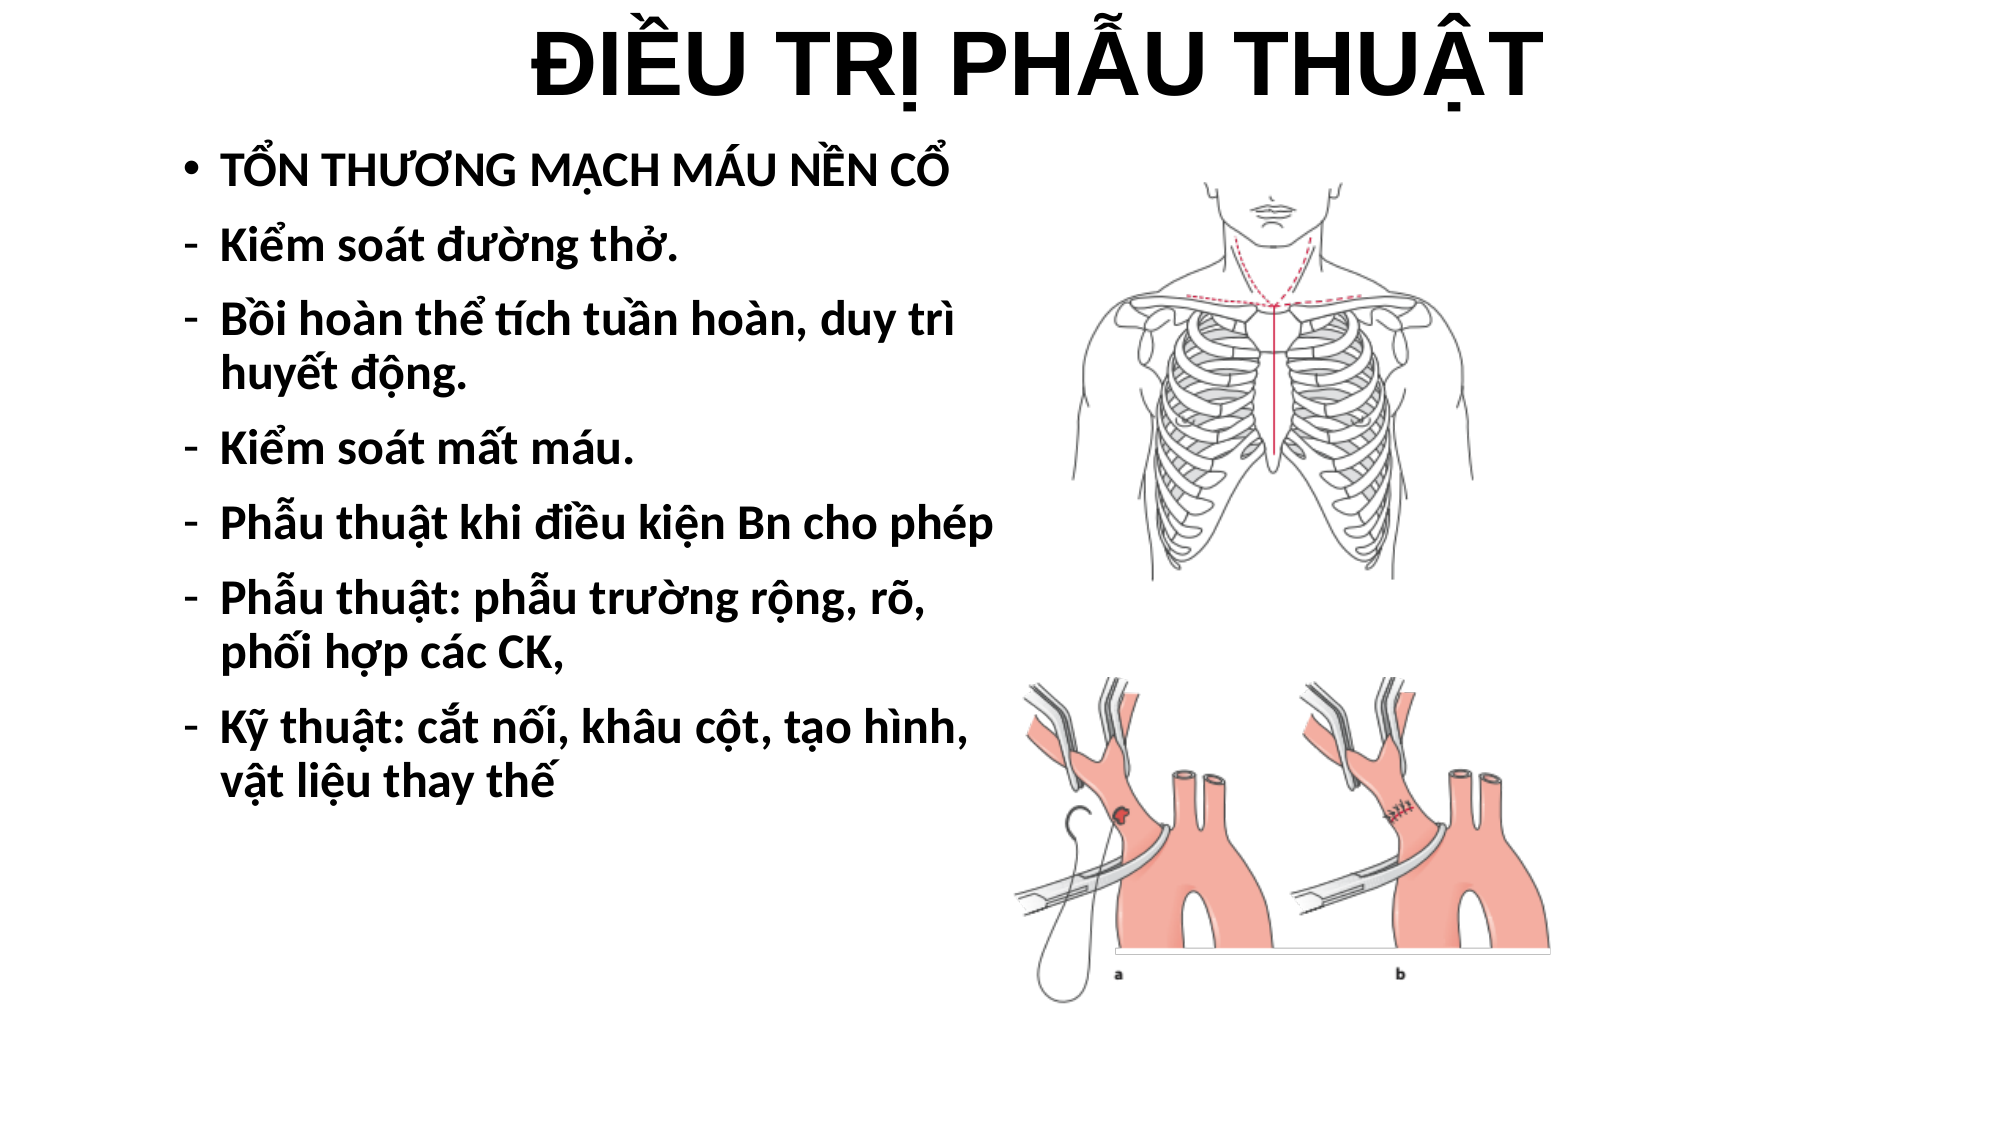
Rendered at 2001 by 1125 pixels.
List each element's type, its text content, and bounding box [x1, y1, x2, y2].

picture [990, 677, 1551, 1007]
picture [1067, 181, 1474, 599]
list TỔN THƯƠNG MẠCH MÁU NỀN CỔ Kiểm soát đường thở. Bồi hoàn thể tích tuần hoàn, duy trì huyết động. Kiểm soát mất máu. Phẫu thuật khi điều kiện Bn cho phép Phẫu thuật: phẫu trường rộng, rõ, phối hợp các CK, Kỹ thuật: cắt nối, khâu cột, tạo hình, vật liệu thay thế [167, 135, 1033, 645]
title ĐIỀU TRỊ PHẪU THUẬT [516, 0, 2000, 134]
